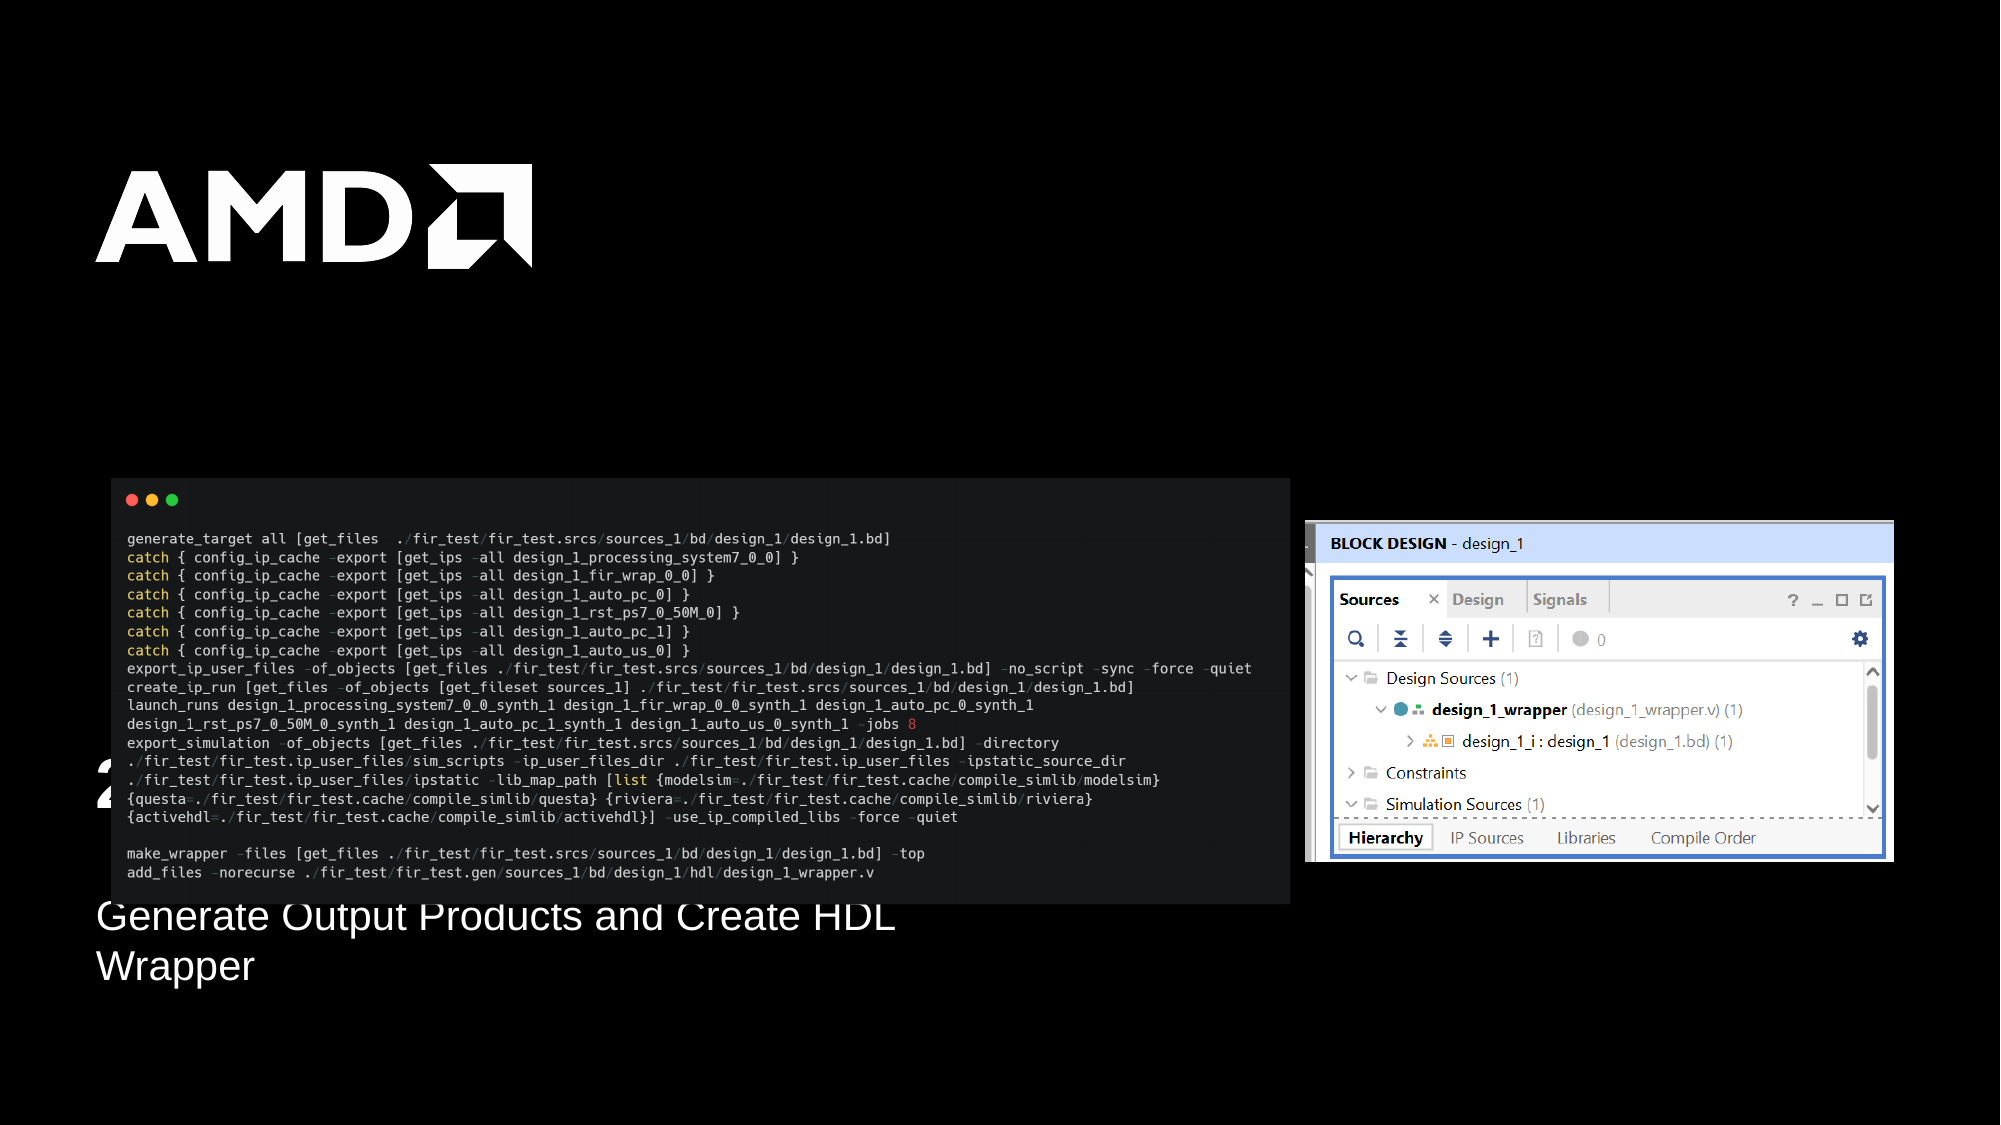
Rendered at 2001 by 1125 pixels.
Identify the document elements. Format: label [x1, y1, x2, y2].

picture [62, 390, 1895, 993]
picture [95, 164, 532, 269]
